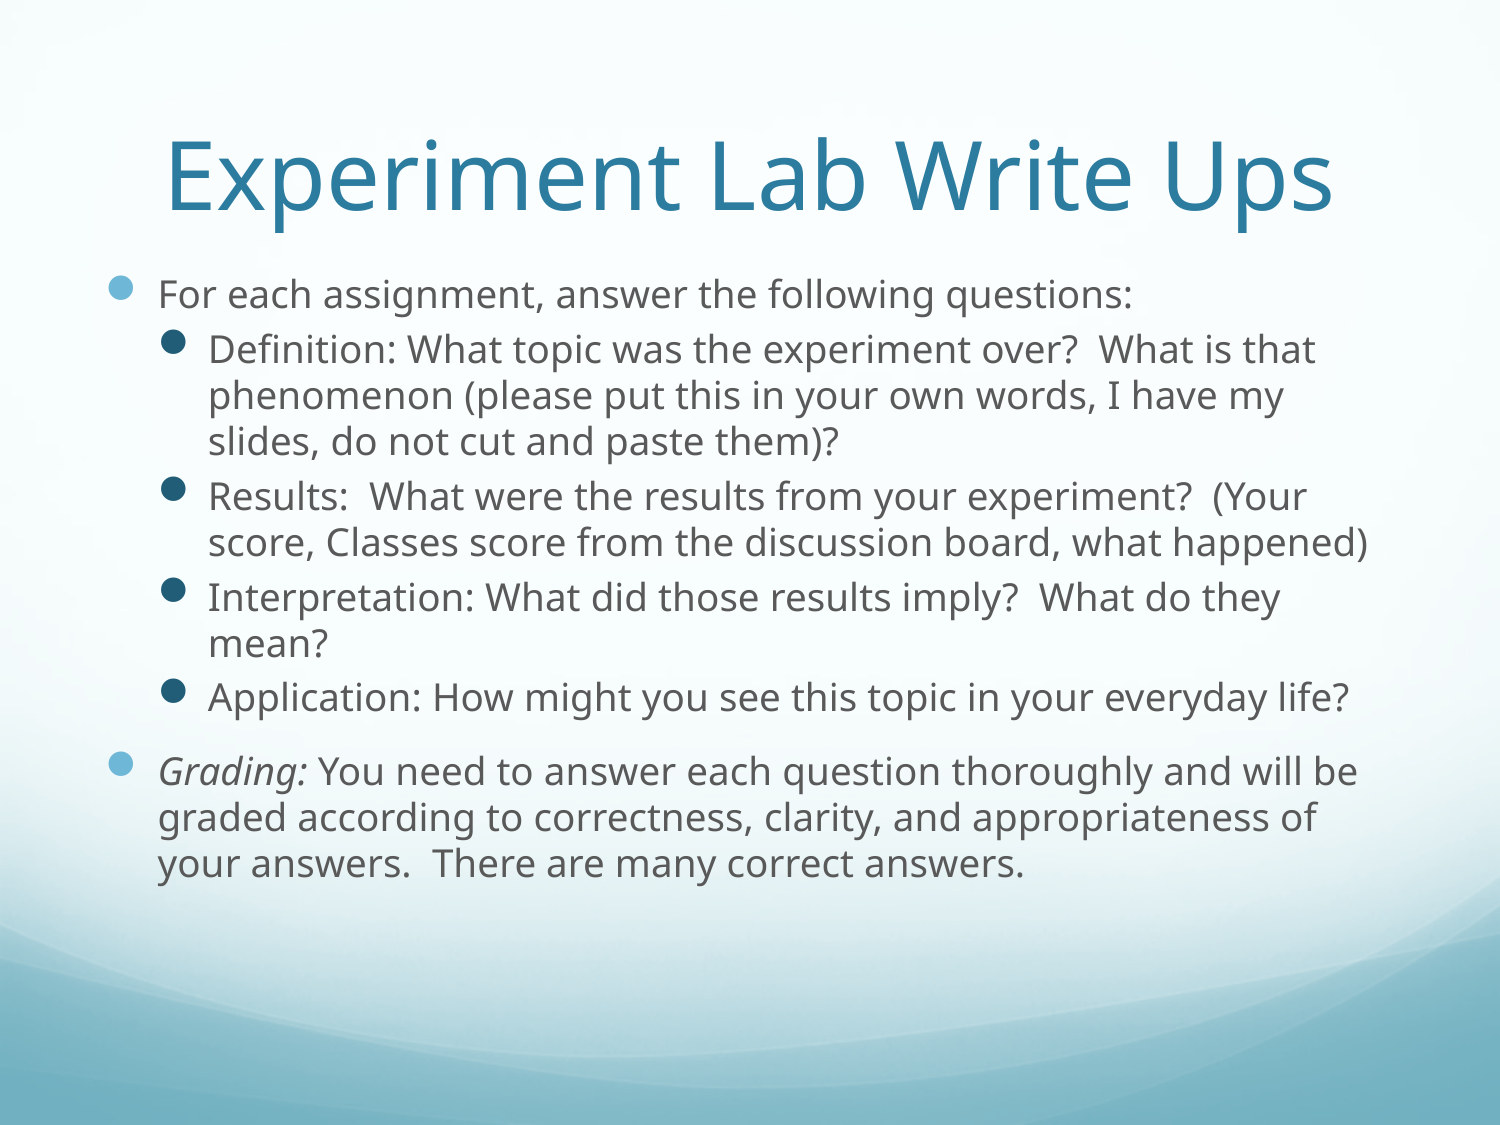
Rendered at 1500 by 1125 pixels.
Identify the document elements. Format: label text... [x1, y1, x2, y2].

title Experiment Lab Write Ups [90, 17, 1410, 237]
list For each assignment, answer the following questions: Definition: What topic was the experiment over? What is that phenomenon (please put this in your own words, I have my slides, do not cut and paste them)? Results: What were the results from your experiment? (Your score, Classes score from the discussion board, what happened) Interpretation: What did those results imply? What do they mean? Application: How might you see this topic in your everyday life? Grading: You need to answer each question thoroughly and will be graded according to correctness, clarity, and appropriateness of your answers. There are many correct answers. [90, 262, 1410, 975]
